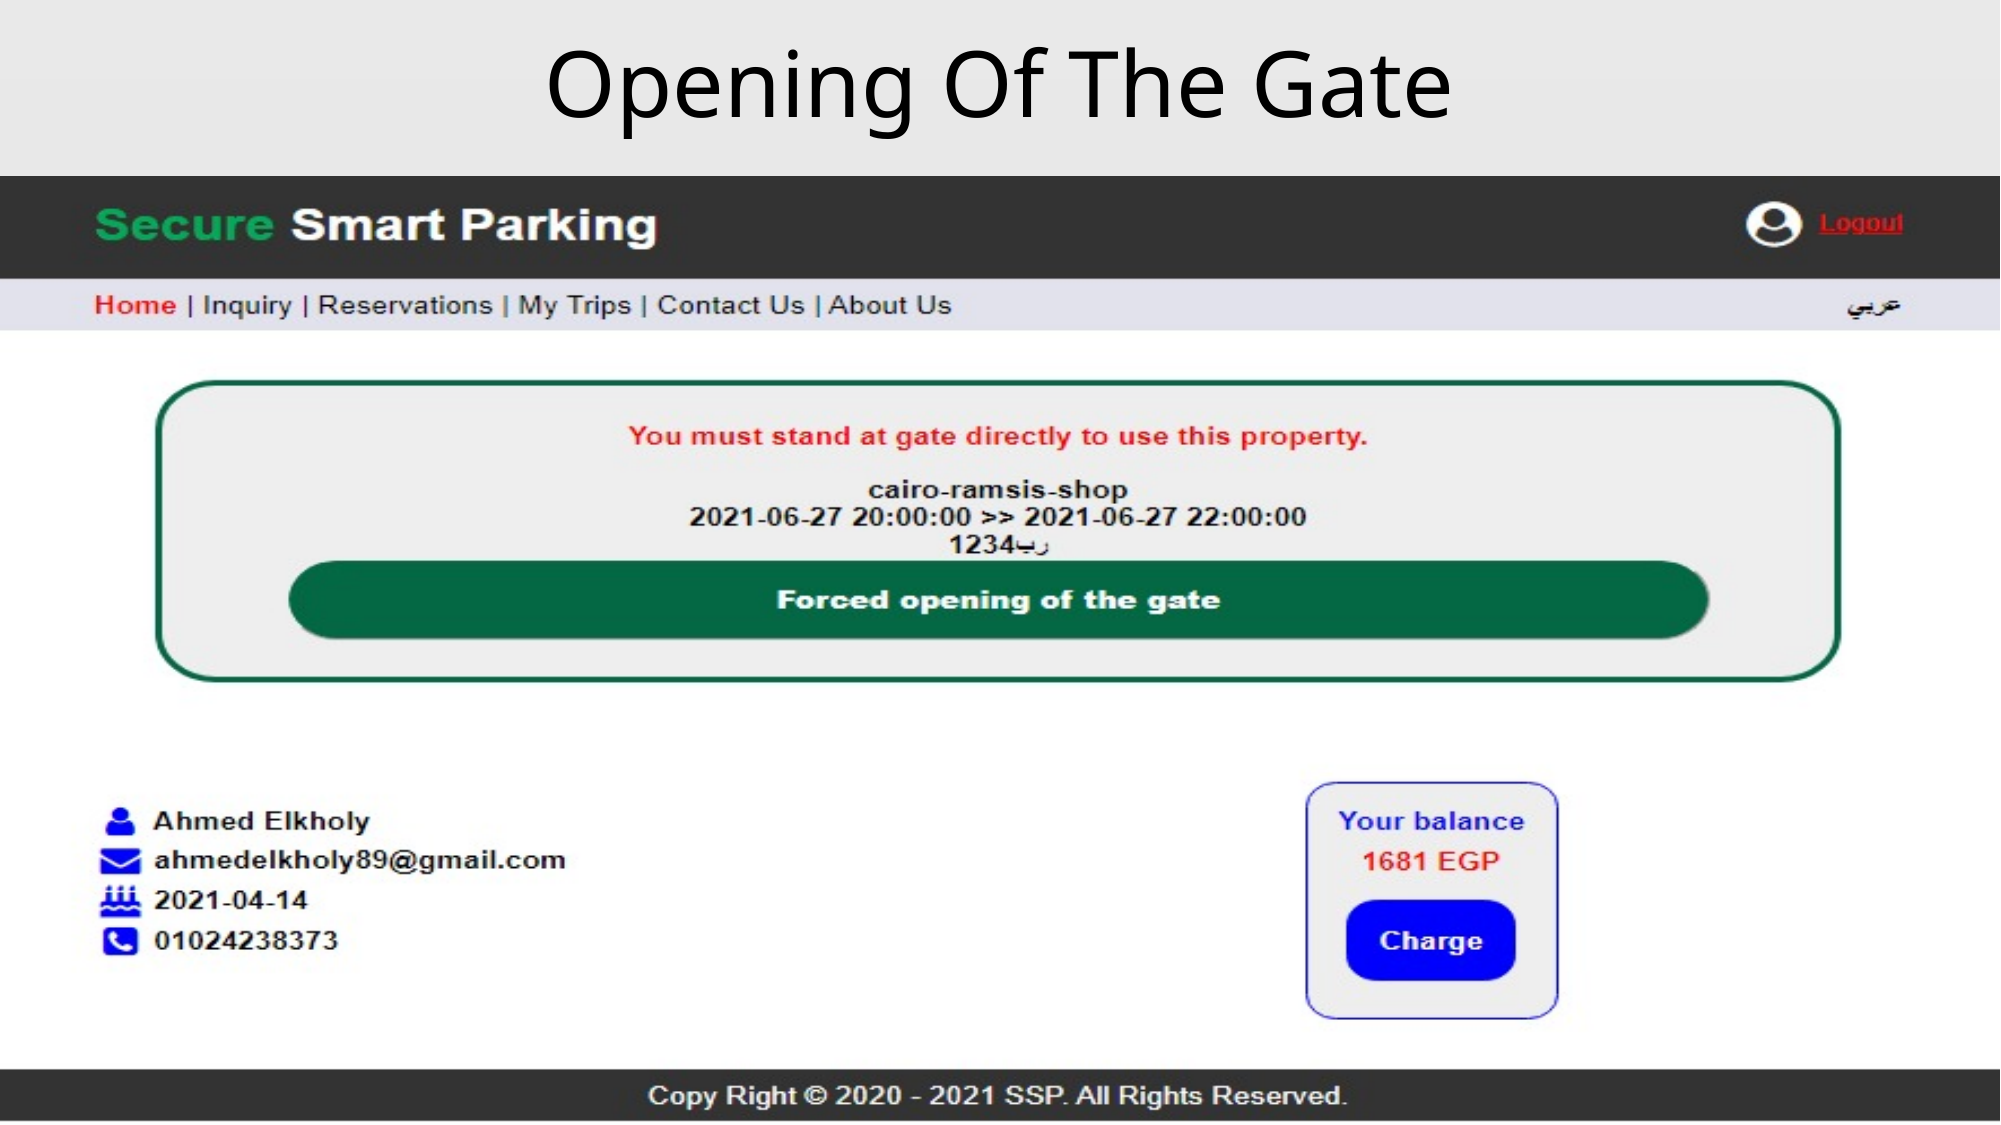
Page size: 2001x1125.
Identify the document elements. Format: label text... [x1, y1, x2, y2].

title Opening Of The Gate [137, 0, 1863, 176]
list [0, 176, 2000, 1125]
